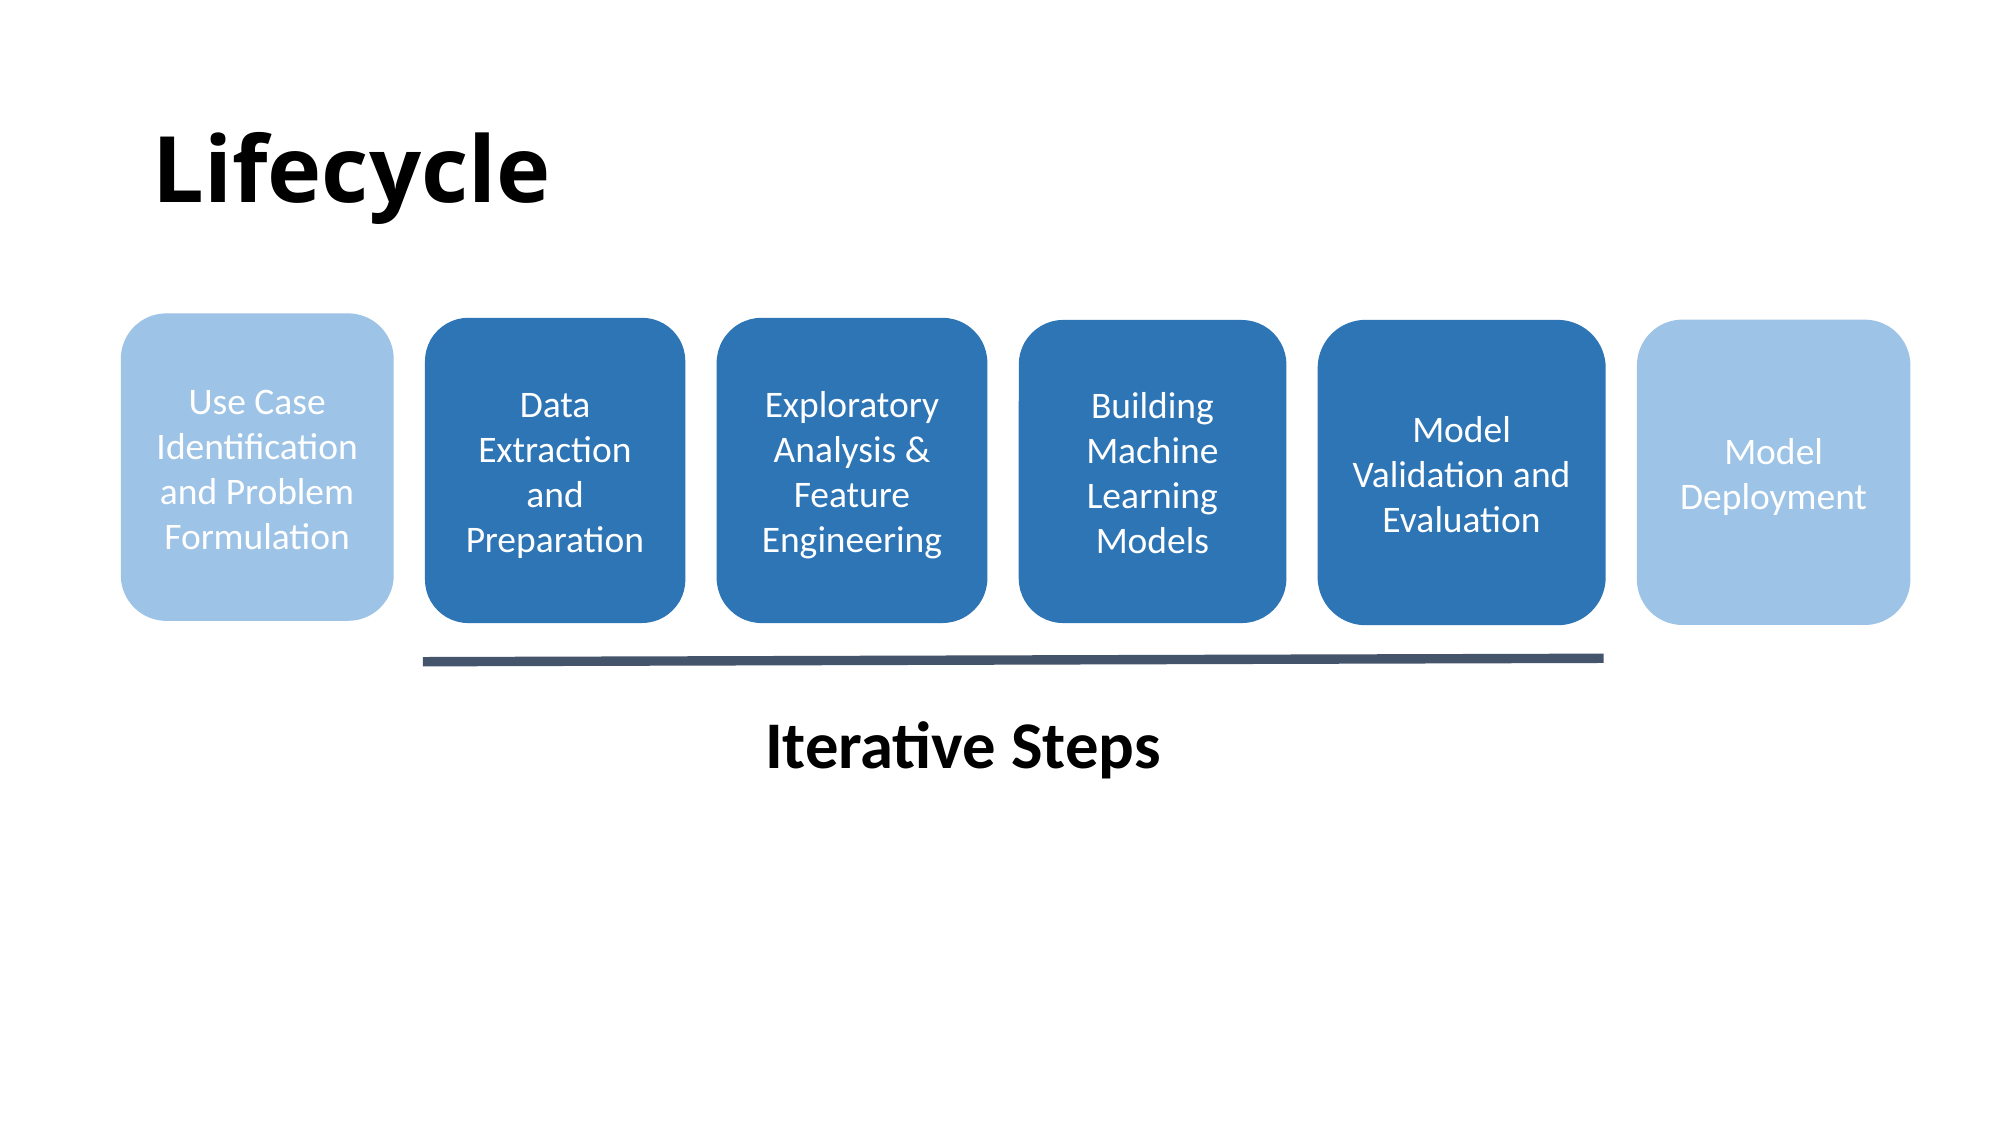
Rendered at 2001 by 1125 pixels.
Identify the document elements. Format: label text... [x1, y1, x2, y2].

text_box Data Extraction and Preparation [423, 316, 687, 625]
title Lifecycle [137, 63, 1863, 282]
text_box Building Machine Learning Models [1017, 318, 1288, 625]
text_box Iterative Steps [402, 694, 1524, 790]
text_box Use Case Identification and Problem Formulation [119, 312, 395, 622]
text_box Exploratory Analysis & Feature Engineering [715, 316, 989, 625]
text_box Model Deployment [1635, 318, 1912, 627]
text_box Model Validation and Evaluation [1316, 318, 1607, 627]
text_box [422, 658, 1604, 662]
